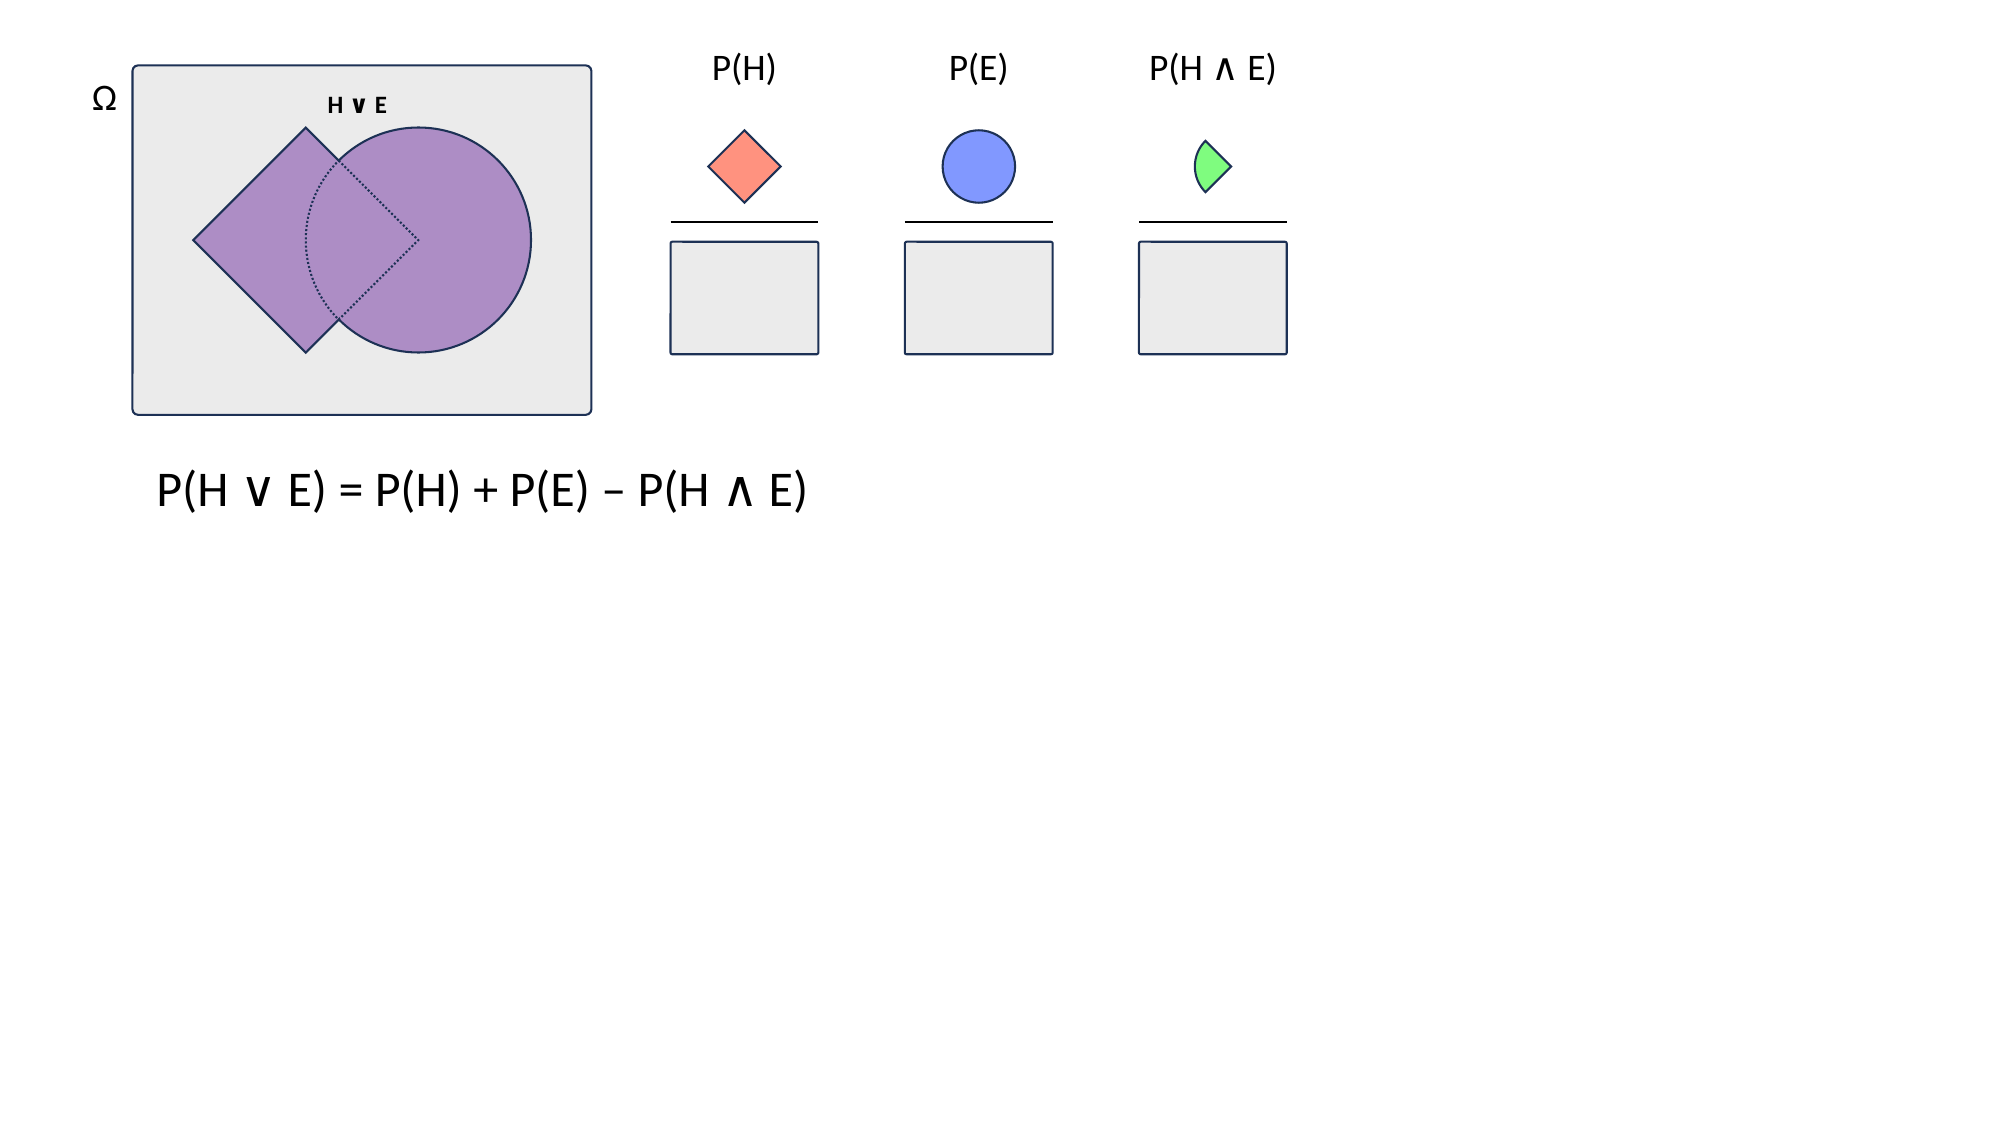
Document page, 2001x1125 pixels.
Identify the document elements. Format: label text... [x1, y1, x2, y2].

text_box [304, 159, 420, 322]
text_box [1138, 140, 1287, 355]
text_box [131, 64, 593, 416]
text_box P(H) [697, 35, 792, 95]
text_box P(P(H ∨ E) = P(H) + P(E) – P(H ∧ E) [100, 449, 824, 524]
text_box [191, 126, 533, 355]
text_box H ∨ E [312, 80, 402, 126]
text_box P(E) [933, 35, 1024, 95]
text_box P(H ∧ E) [1134, 35, 1292, 95]
text_box Ω [77, 65, 133, 126]
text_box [904, 130, 1053, 355]
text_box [670, 130, 819, 355]
